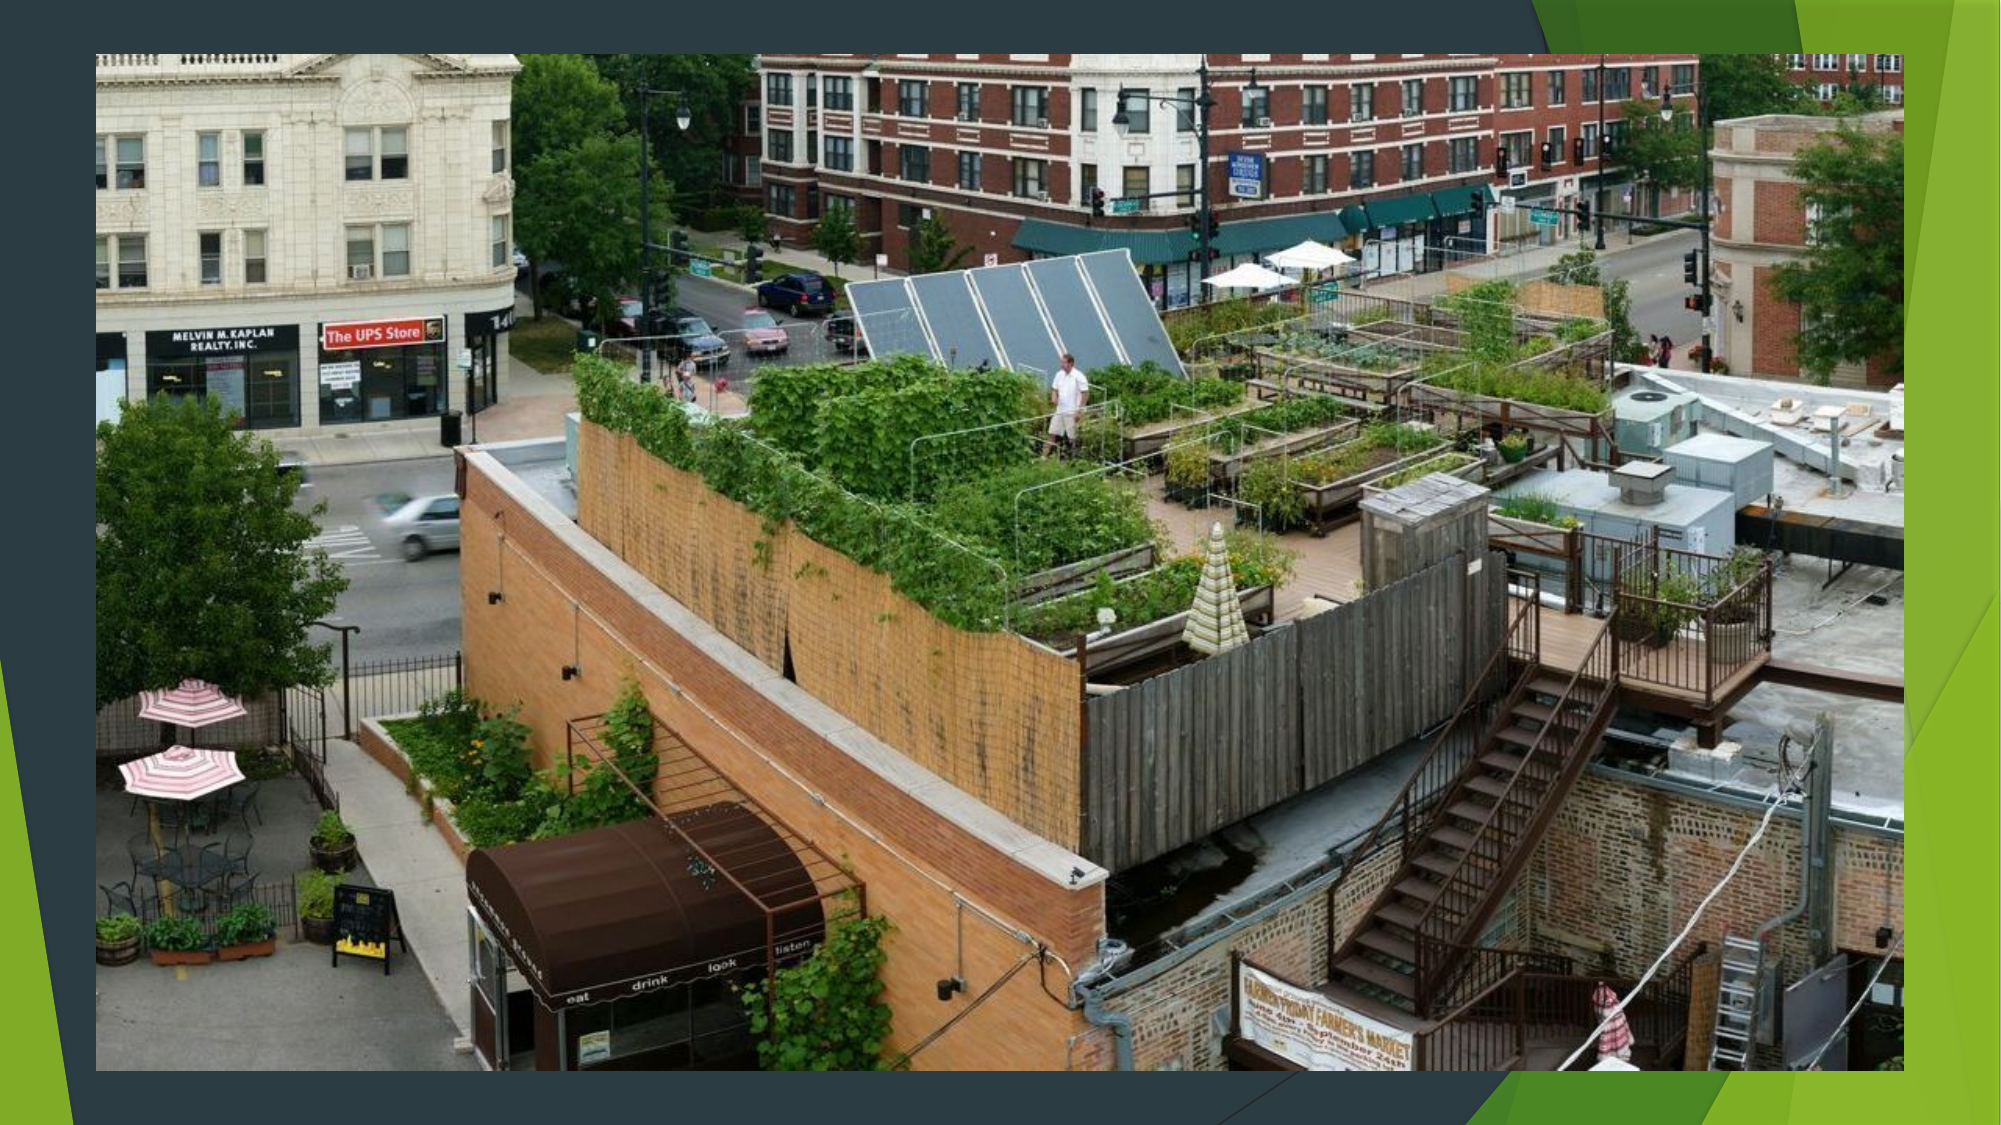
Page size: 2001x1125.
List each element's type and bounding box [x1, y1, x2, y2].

picture [95, 54, 1905, 1071]
